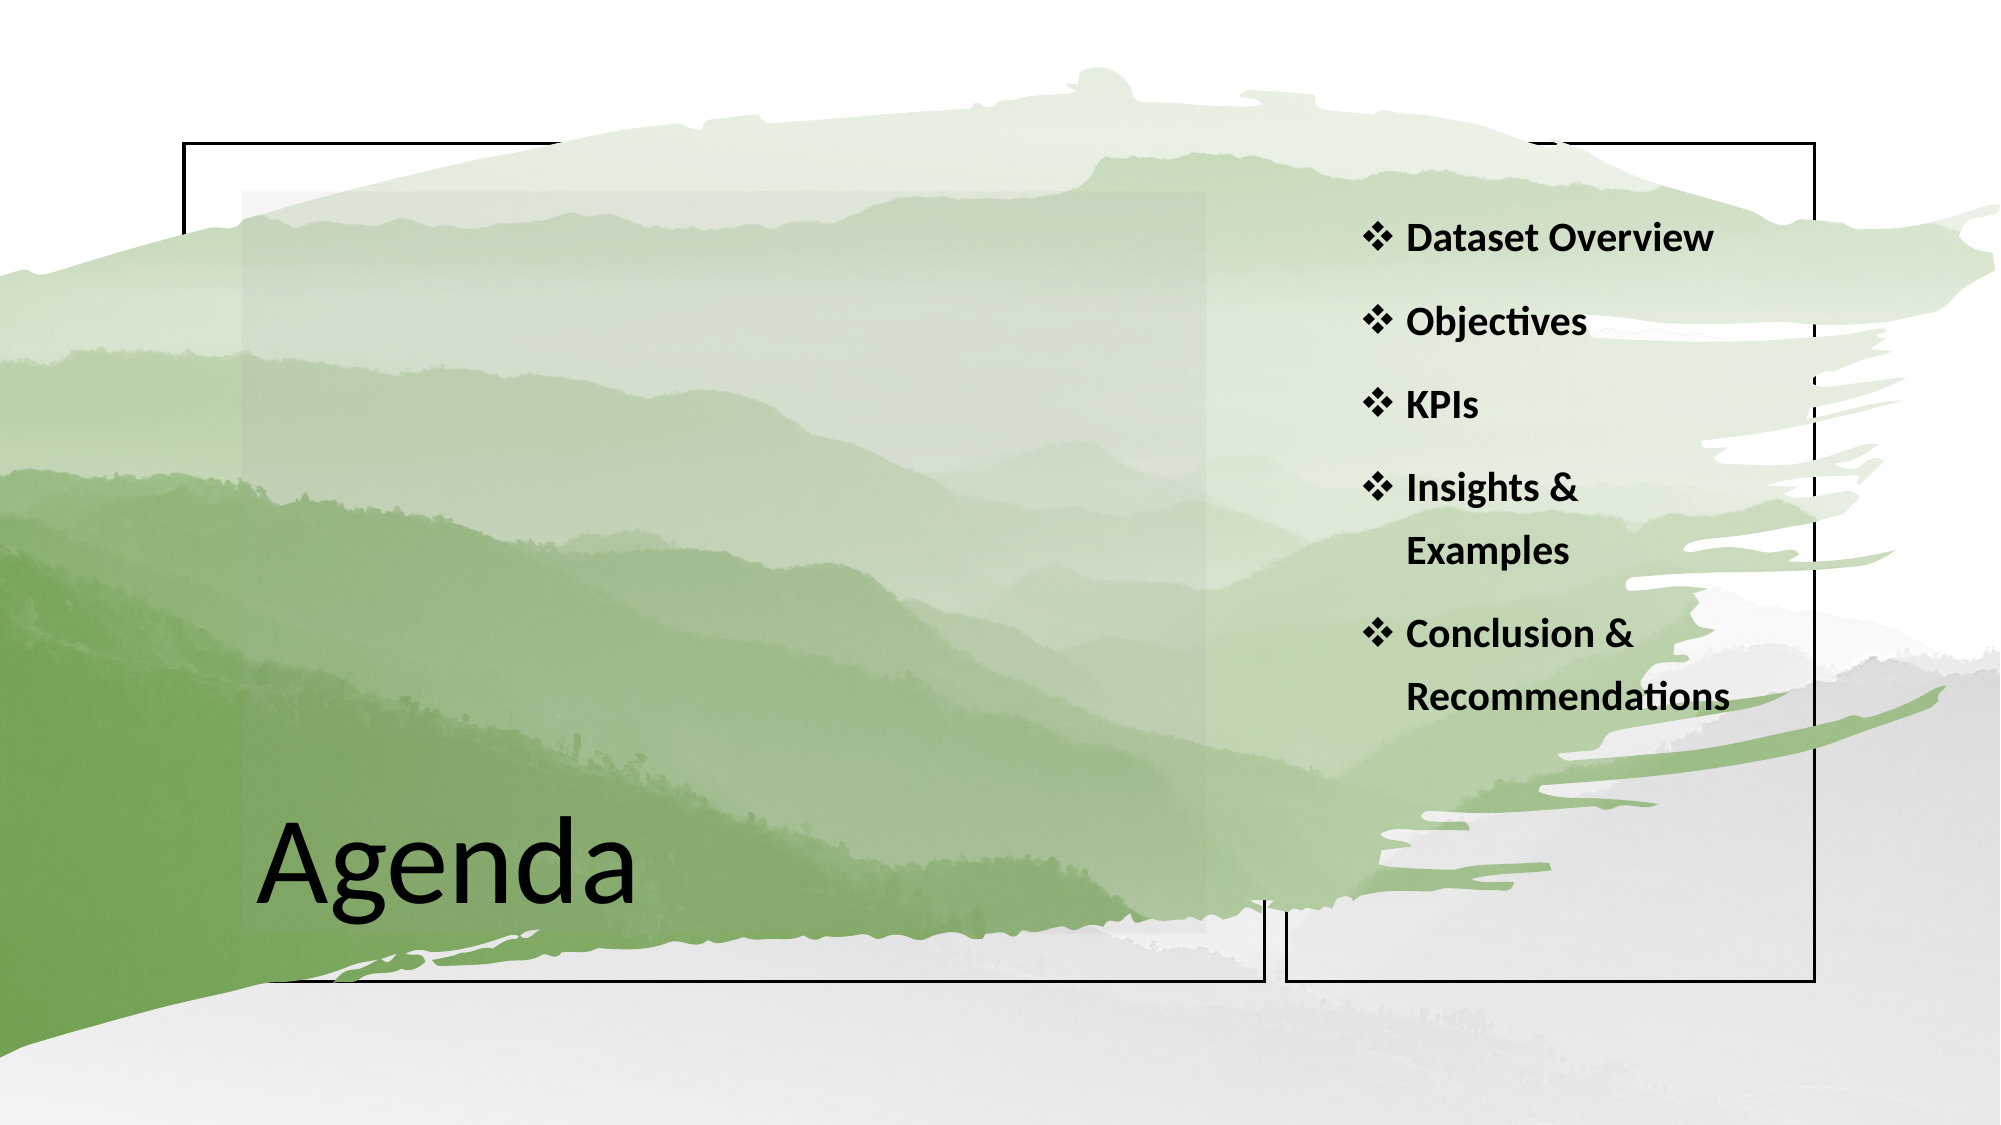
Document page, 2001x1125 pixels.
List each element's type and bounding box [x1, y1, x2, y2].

picture [0, 67, 2000, 1058]
